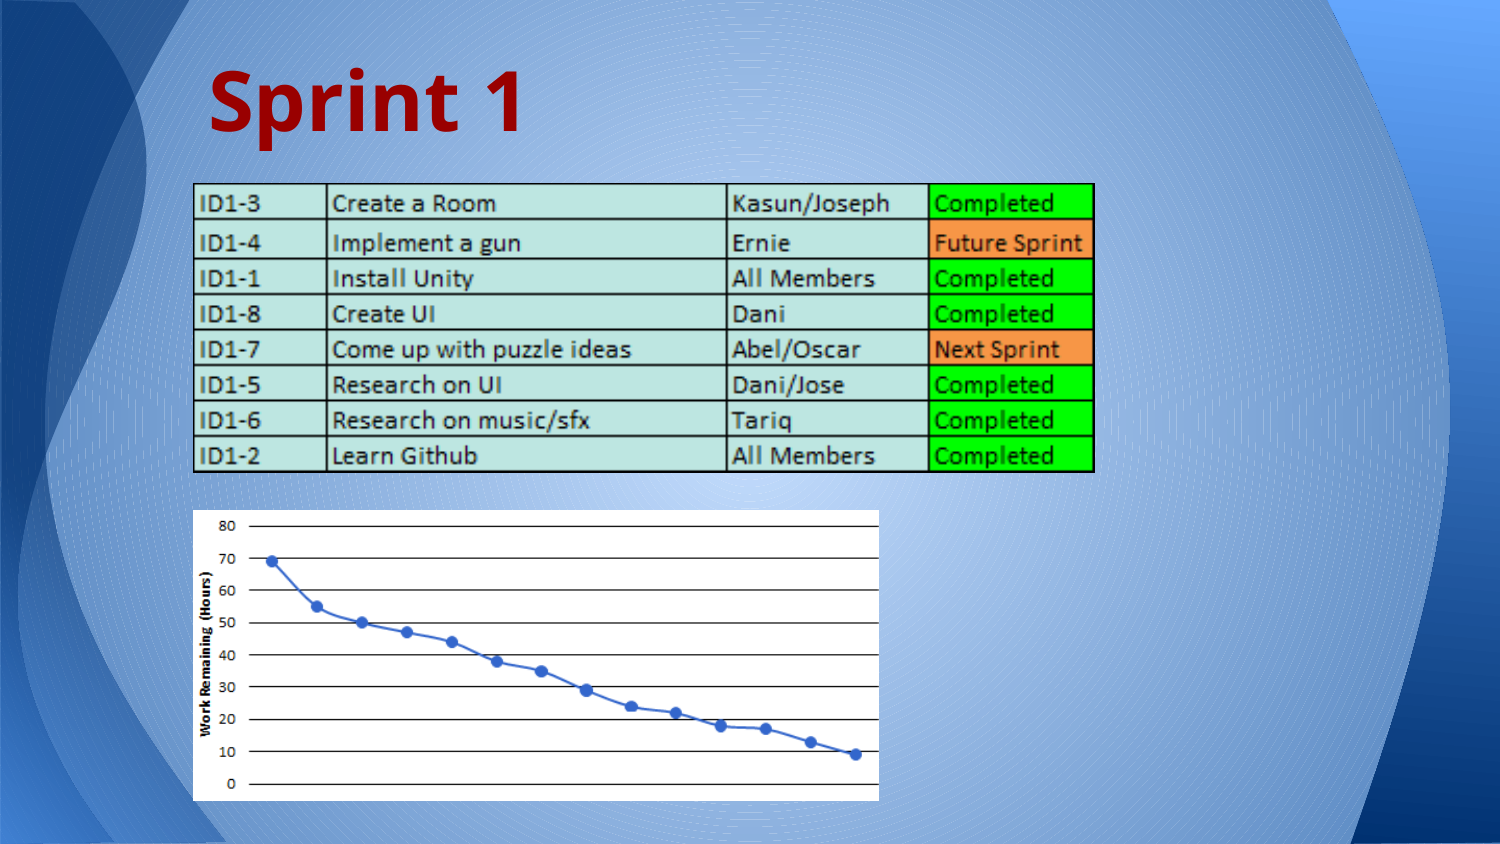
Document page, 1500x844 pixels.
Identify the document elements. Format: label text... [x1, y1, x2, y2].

title Sprint 1 [193, 0, 1500, 164]
picture [192, 510, 879, 801]
picture [192, 183, 1095, 473]
